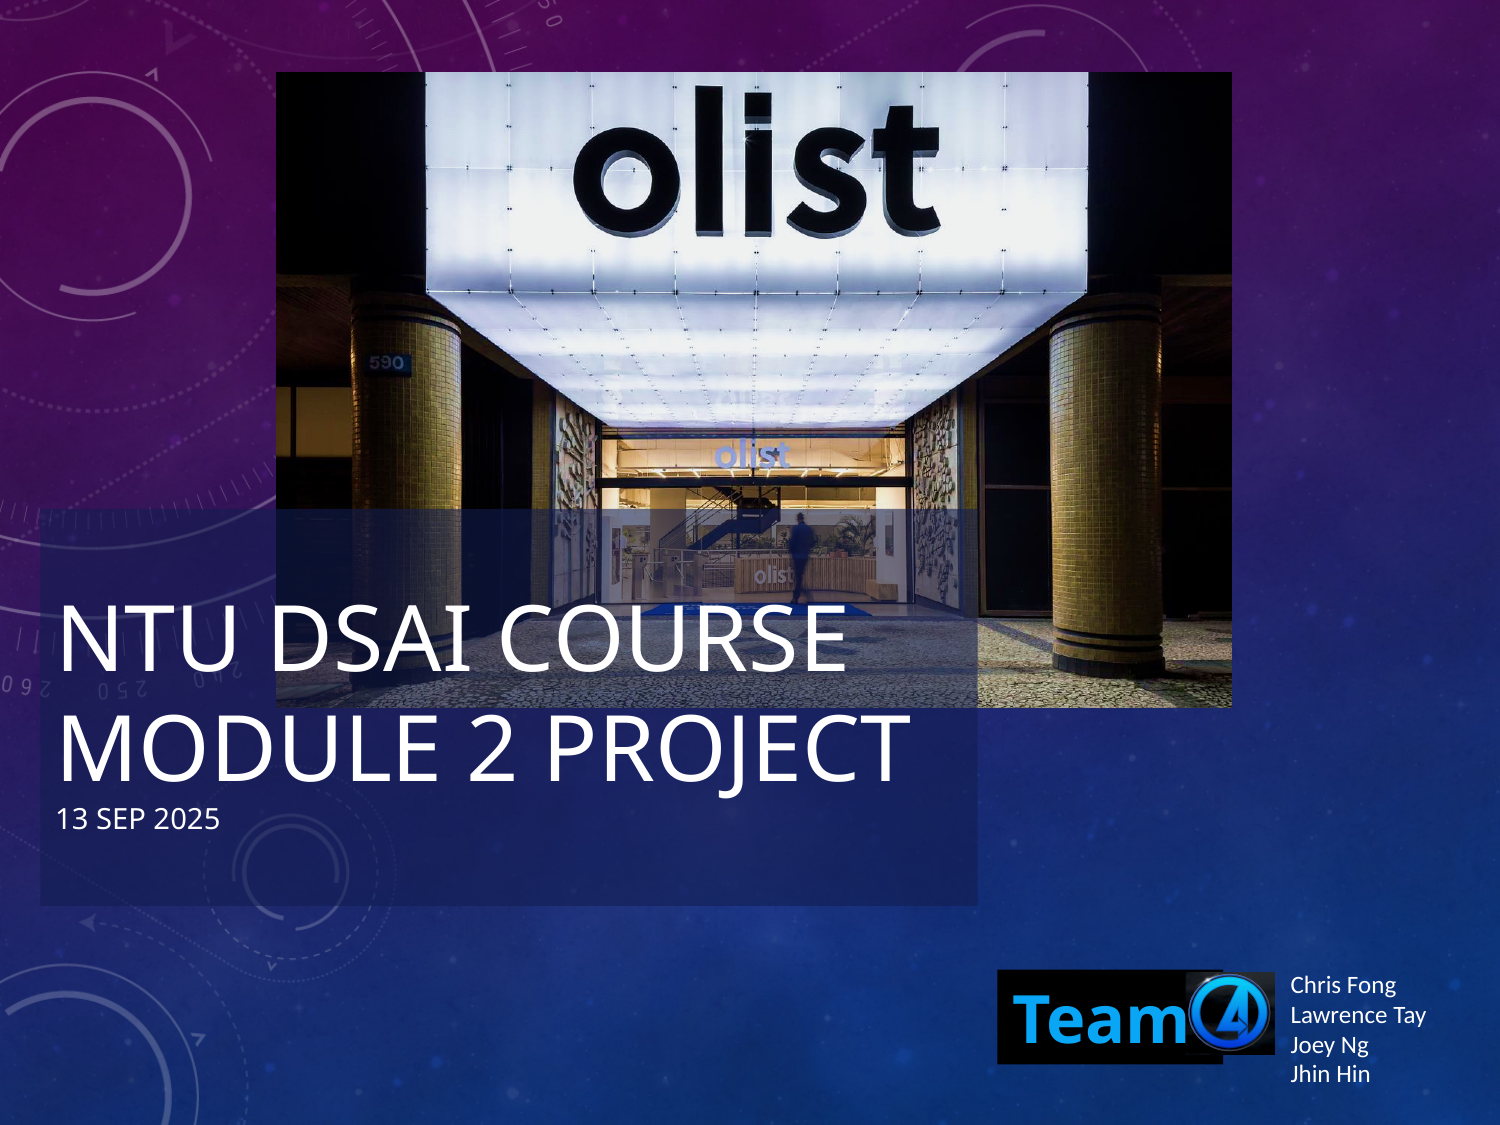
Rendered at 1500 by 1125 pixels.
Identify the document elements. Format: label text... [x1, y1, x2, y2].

text_box Chris Fong Lawrence Tay Joey Ng Jhin Hin [1275, 960, 1442, 1096]
title NTU DSAI Course Module 2 Project 13 Sep 2025 [40, 508, 978, 906]
picture [0, 0, 1500, 1125]
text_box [1004, 969, 1276, 1061]
